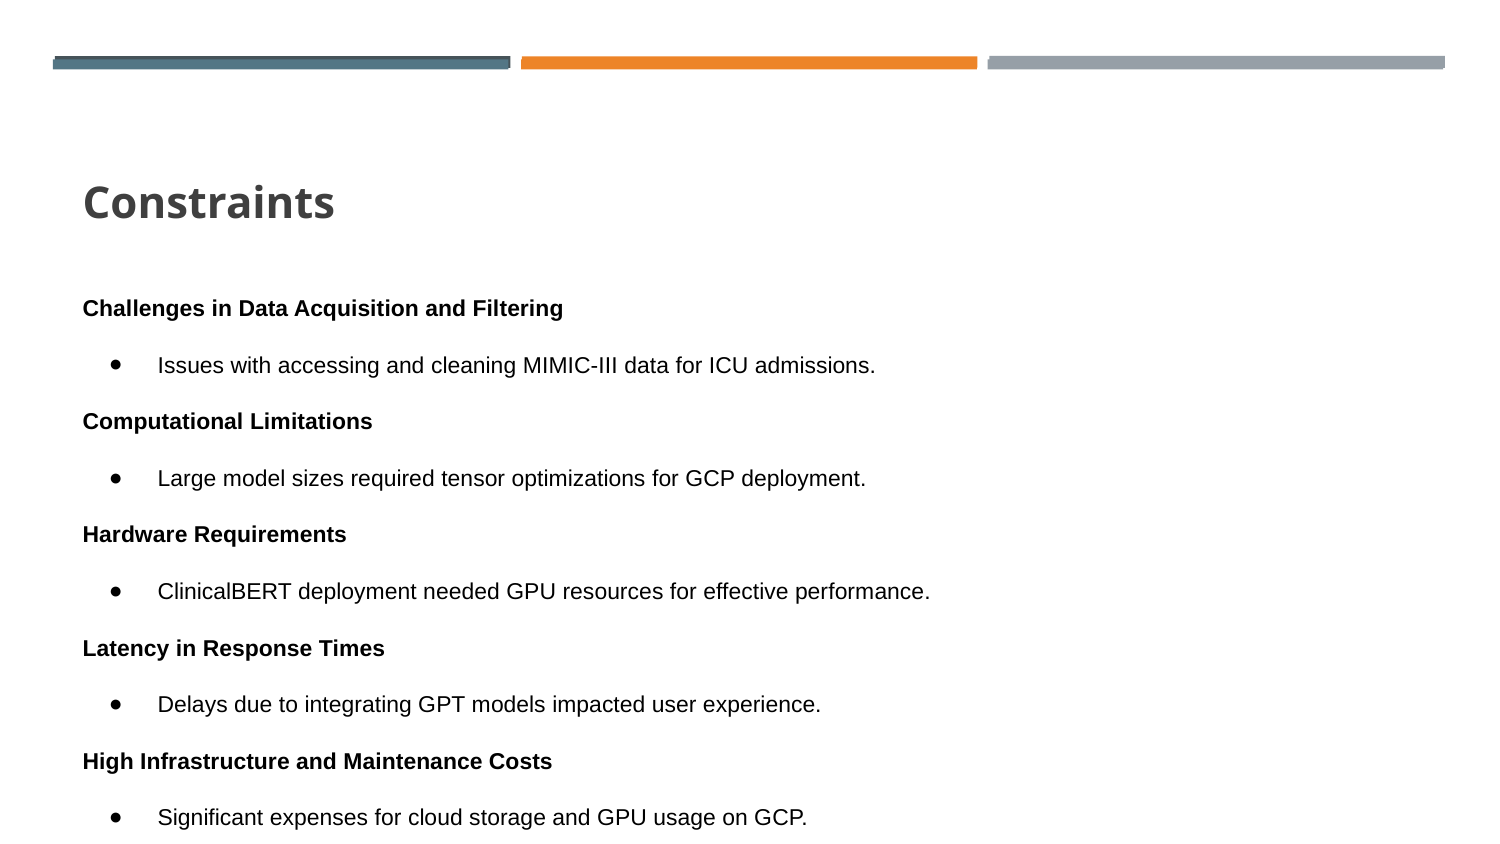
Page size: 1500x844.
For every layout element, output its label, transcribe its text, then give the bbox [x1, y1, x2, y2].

title Constraints [71, 86, 1429, 233]
list Challenges in Data Acquisition and Filtering Issues with accessing and cleaning MIMIC-III data for ICU admissions. Computational Limitations Large model sizes required tensor optimizations for GCP deployment. Hardware Requirements ClinicalBERT deployment needed GPU resources for effective performance. Latency in Response Times Delays due to integrating GPT models impacted user experience. High Infrastructure and Maintenance Costs Significant expenses for cloud storage and GPU usage on GCP. [71, 288, 1064, 844]
